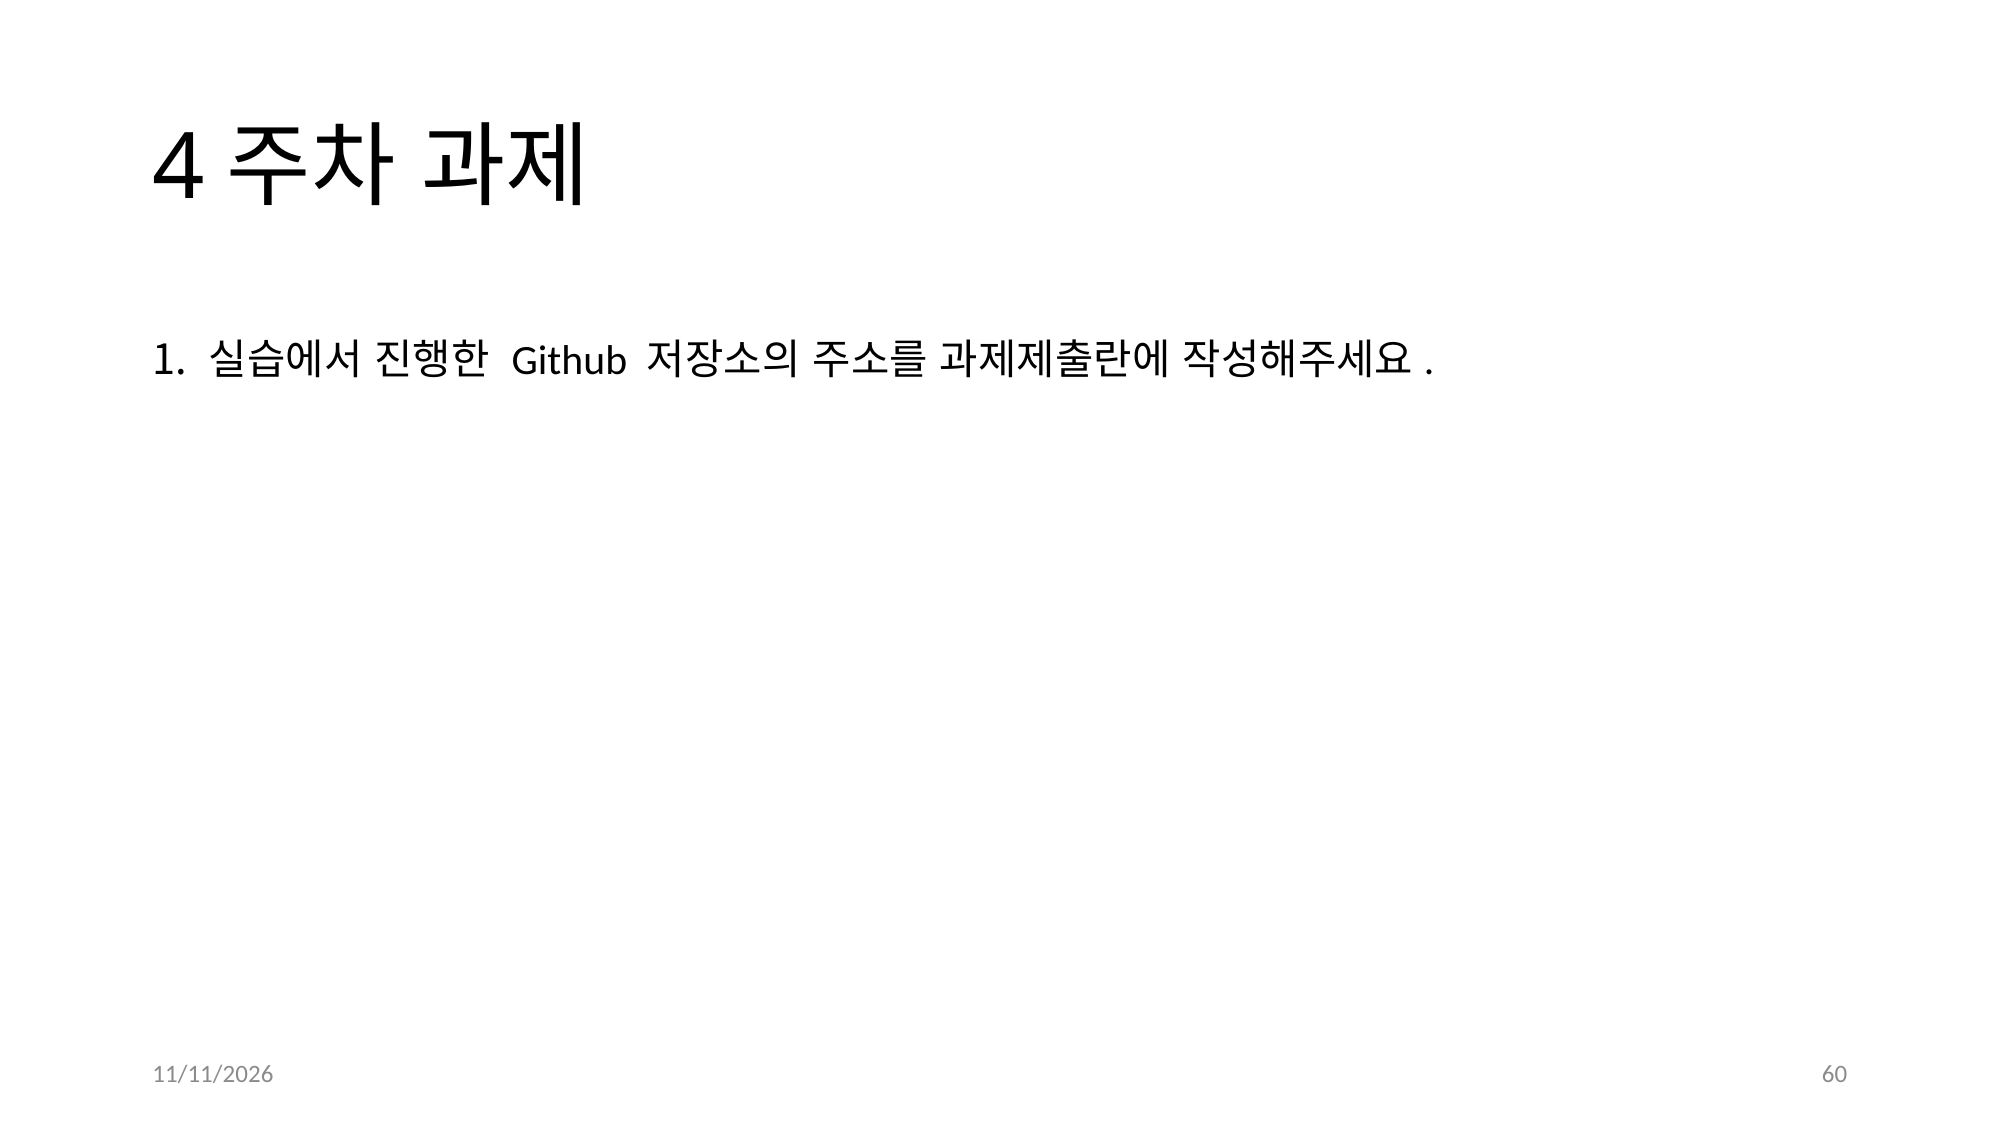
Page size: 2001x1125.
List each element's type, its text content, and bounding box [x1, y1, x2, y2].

list 실습에서 진행한 Github 저장소의 주소를 과제제출란에 작성해주세요. [137, 300, 1863, 1014]
slide_number 60 [1412, 1042, 1863, 1103]
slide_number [137, 1042, 588, 1103]
title 4주차 과제 [137, 59, 1863, 278]
